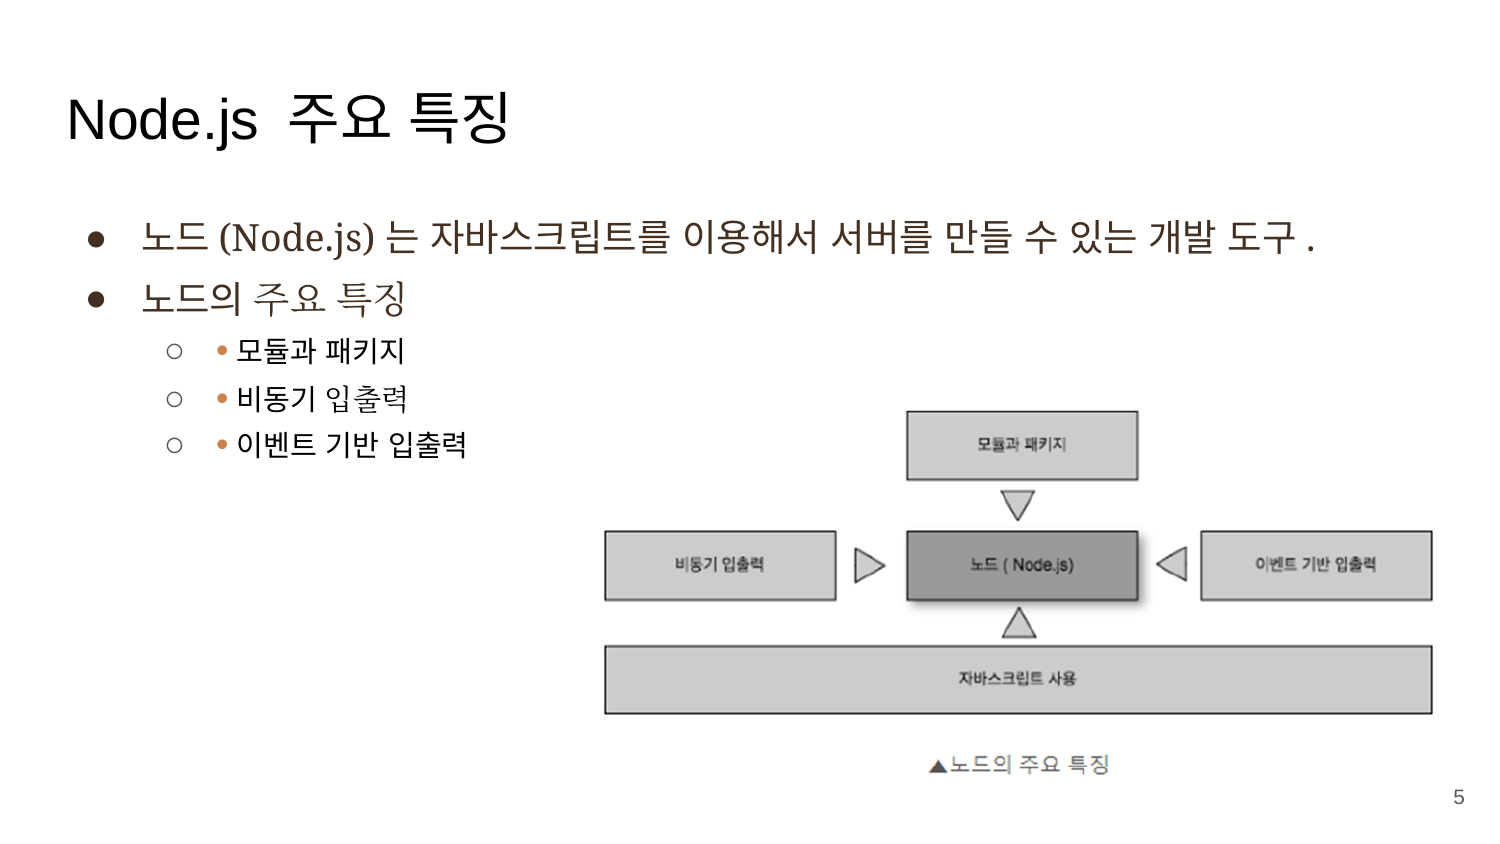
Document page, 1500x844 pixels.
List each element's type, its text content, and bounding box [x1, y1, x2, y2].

title Node.js 주요 특징 [51, 72, 1449, 167]
picture [586, 383, 1450, 794]
list 노드(Node.js)는 자바스크립트를 이용해서 서버를 만들 수 있는 개발 도구. 노드의 주요 특징 •모듈과 패키지 •비동기 입출력 •이벤트 기반 입출력 [51, 189, 1449, 546]
slide_number ‹#› [1389, 764, 1480, 830]
